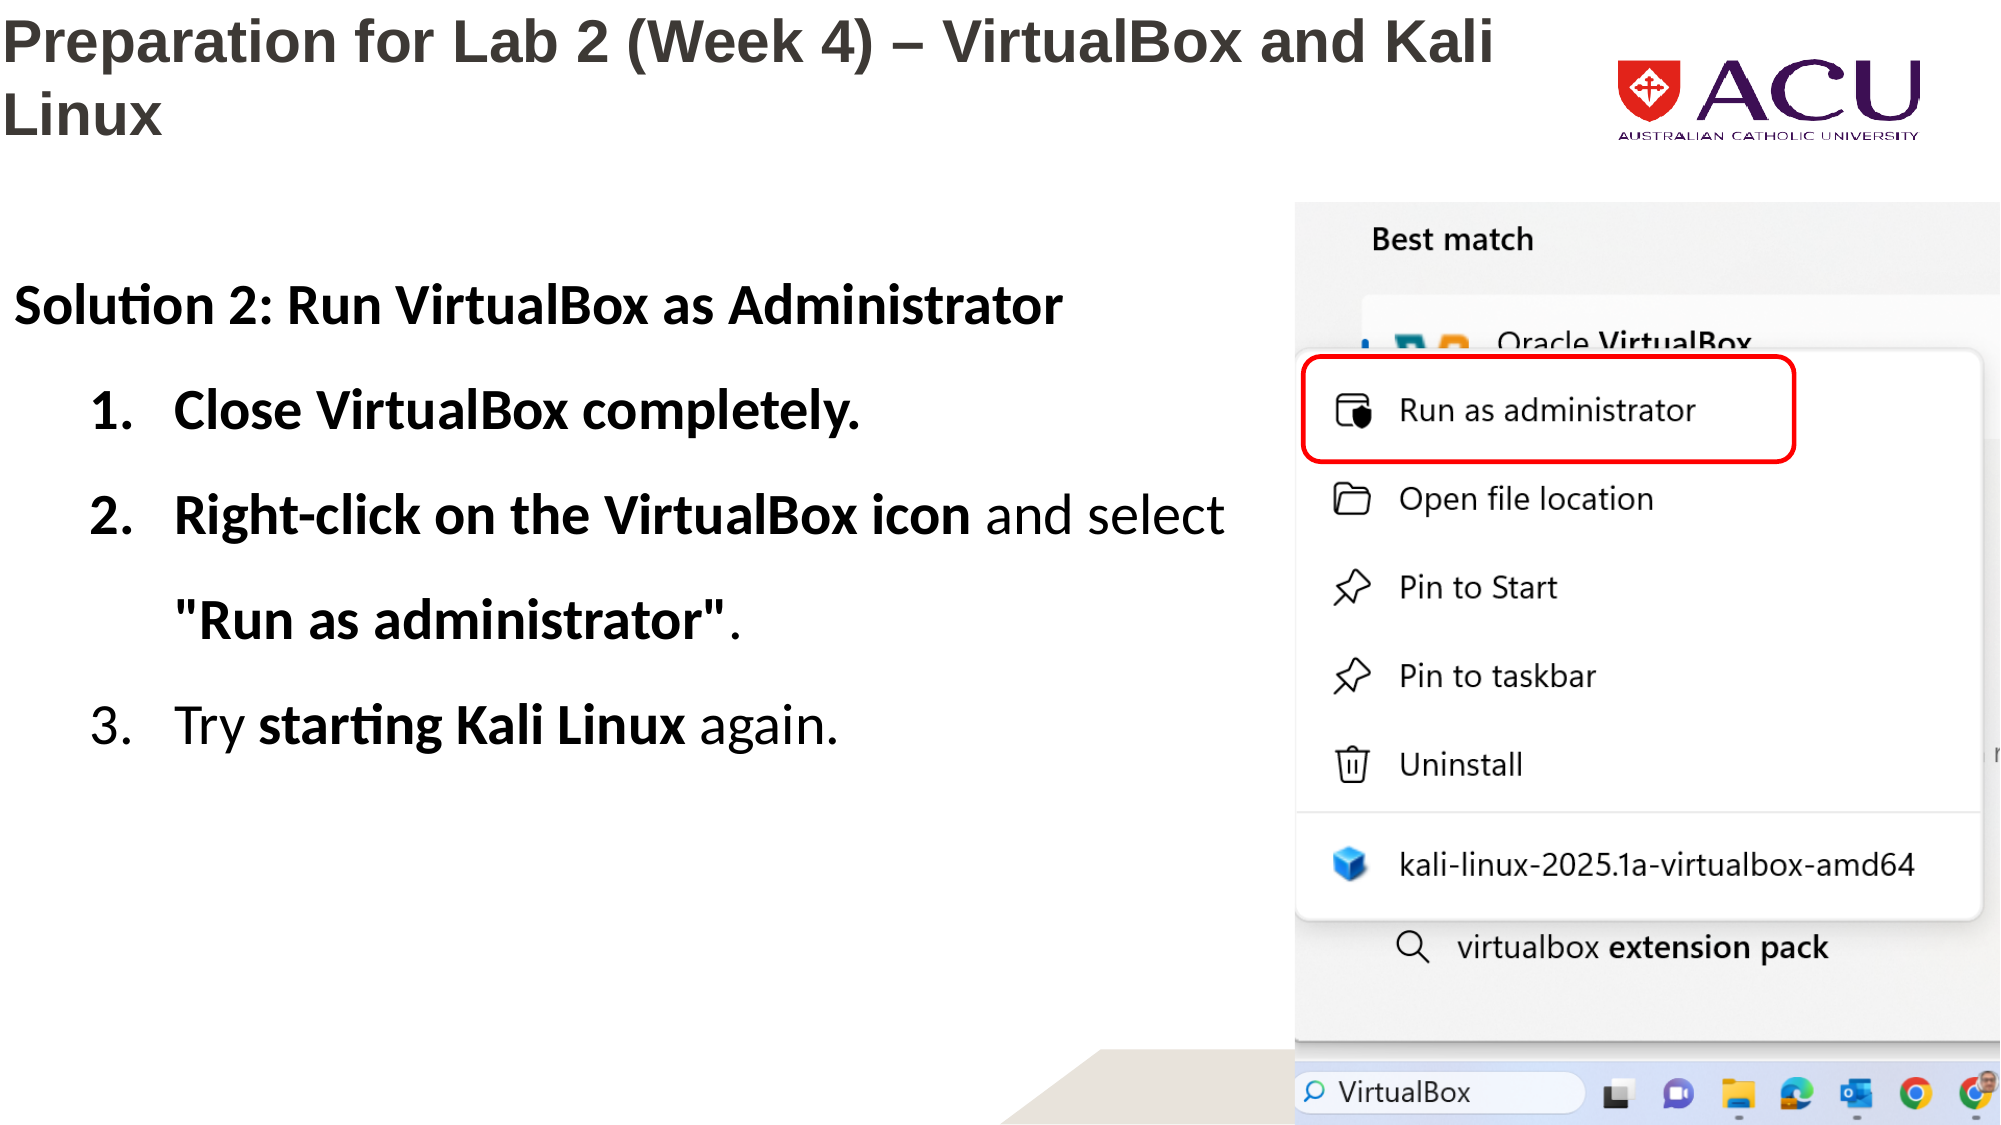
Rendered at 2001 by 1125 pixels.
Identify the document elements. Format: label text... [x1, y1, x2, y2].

picture [1294, 202, 2000, 1125]
text_box Solution 2: Run VirtualBox as Administrator Close VirtualBox completely. Right-click on the VirtualBox icon and select "Run as administrator". Try starting Kali Linux again. [0, 224, 1255, 764]
title Preparation for Lab 2 (Week 4) – VirtualBox and Kali Linux [0, 0, 1571, 190]
picture [1618, 59, 1920, 140]
